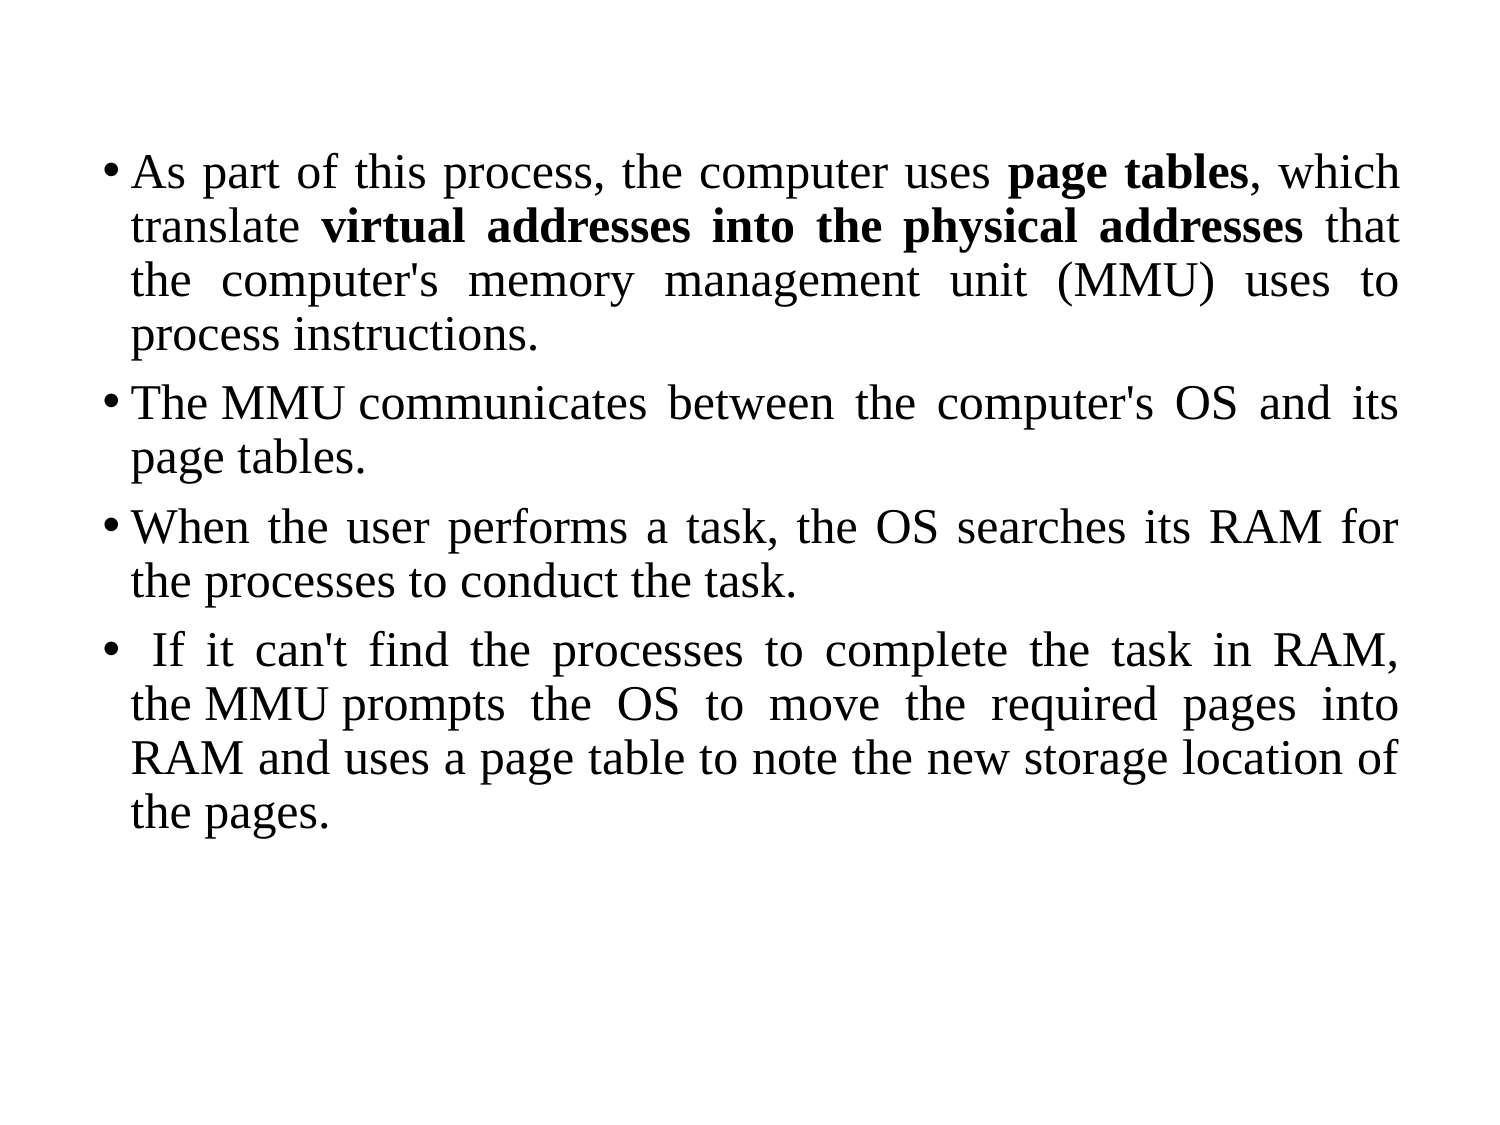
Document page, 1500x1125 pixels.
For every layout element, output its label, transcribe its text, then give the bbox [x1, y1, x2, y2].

list As part of this process, the computer uses page tables, which translate virtual addresses into the physical addresses that the computer's memory management unit (MMU) uses to process instructions. The MMU communicates between the computer's OS and its page tables. When the user performs a task, the OS searches its RAM for the processes to conduct the task. If it can't find the processes to complete the task in RAM, the MMU prompts the OS to move the required pages into RAM and uses a page table to note the new storage location of the pages. [87, 137, 1416, 865]
